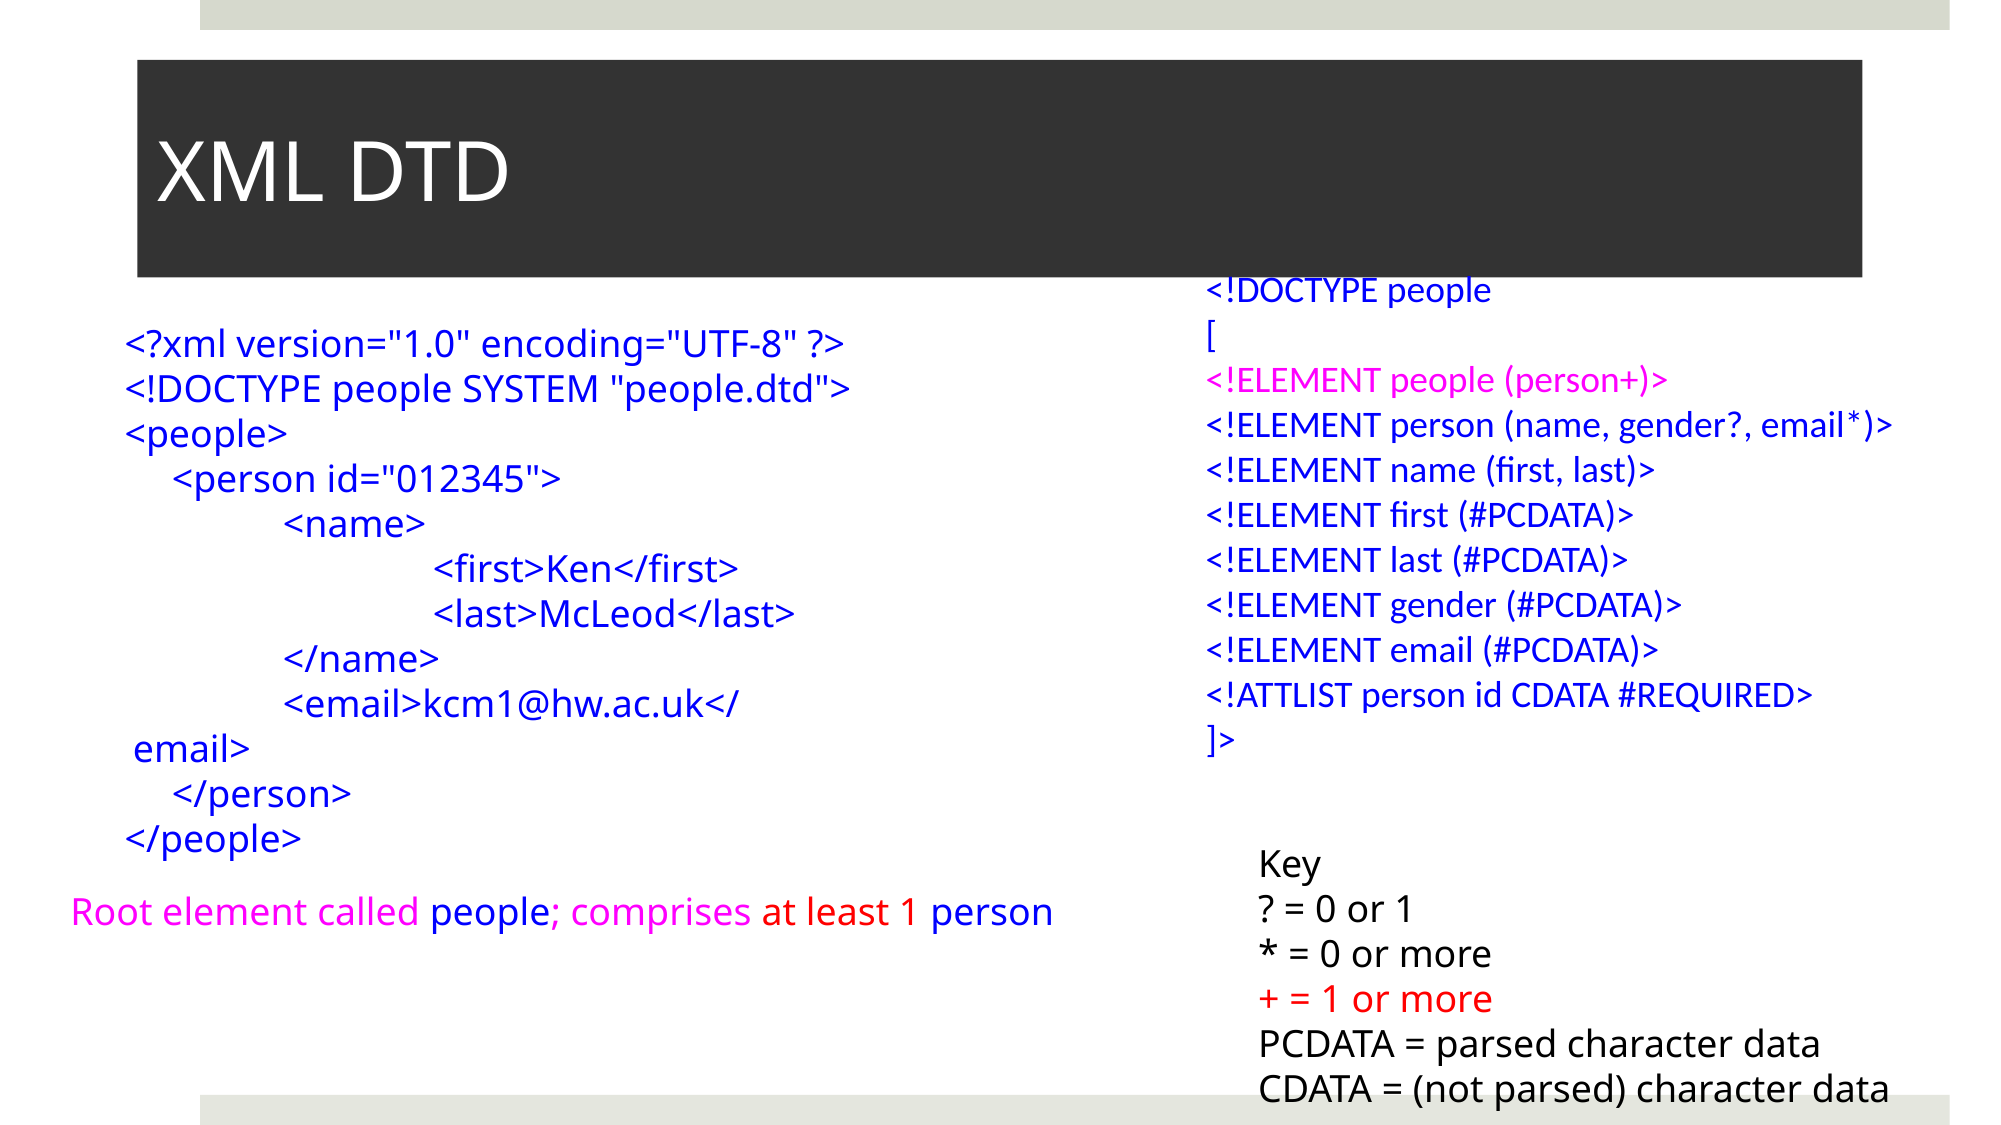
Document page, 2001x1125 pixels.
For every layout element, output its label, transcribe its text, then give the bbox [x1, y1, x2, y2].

list <?xml version="1.0" encoding="UTF-8" ?> <!DOCTYPE people SYSTEM "people.dtd"> <people> <person id="012345"> <name> <first>Ken</first> <last>McLeod</last> </name> <email>kcm1@hw.ac.uk</email> </person> </people> [74, 299, 878, 867]
text_box Key ? = 0 or 1 * = 0 or more + = 1 or more PCDATA = parsed character data CDATA = (not parsed) character data [1238, 773, 1973, 1125]
text_box Root element called people; comprises at least 1 person [50, 867, 1150, 1111]
text_box <!DOCTYPE people [ <!ELEMENT people (person+)> <!ELEMENT person (name, gender?, email*)> <!ELEMENT name (first, last)> <!ELEMENT first (#PCDATA)> <!ELEMENT last (#PCDATA)> <!ELEMENT gender (#PCDATA)> <!ELEMENT email (#PCDATA)> <!ATTLIST person id CDATA #REQUIRED> ]> [1185, 184, 1945, 841]
title XML DTD [137, 59, 1863, 278]
